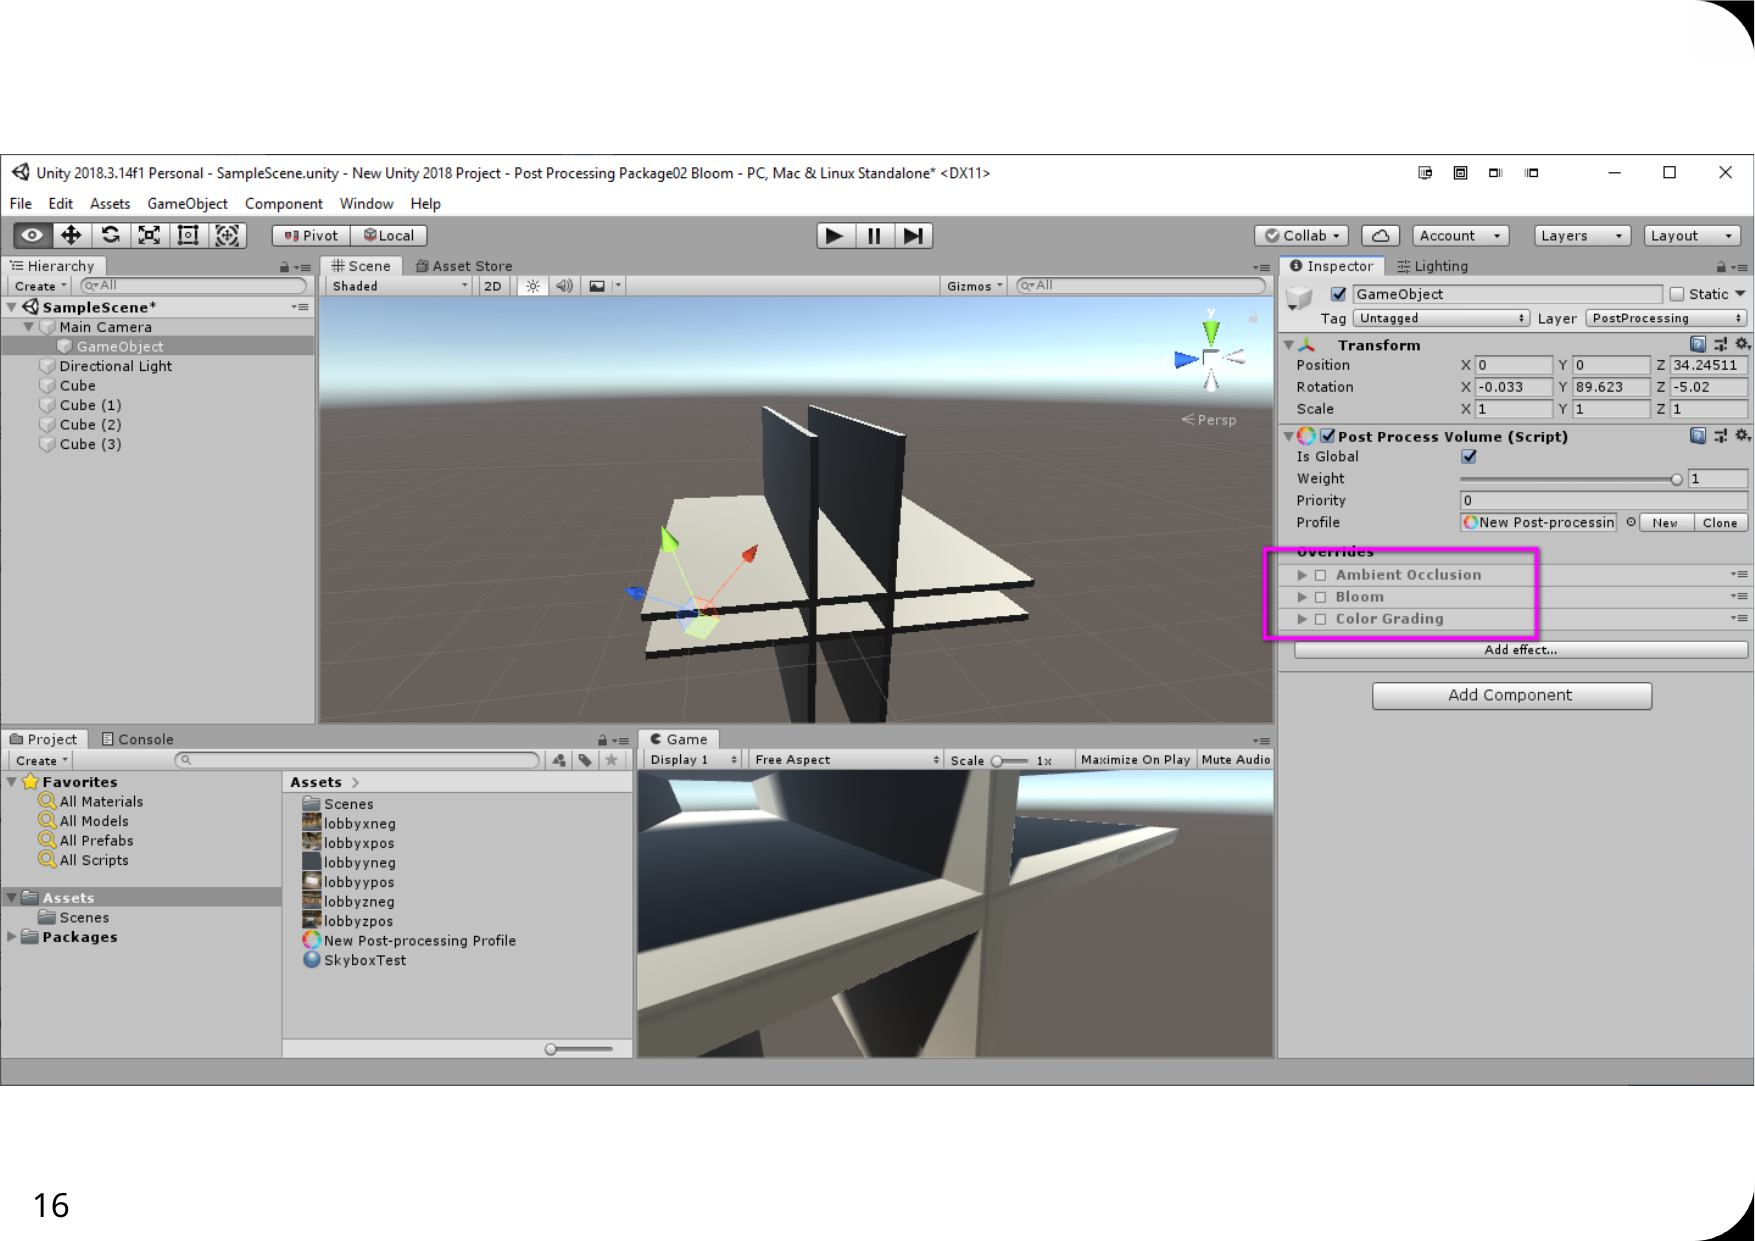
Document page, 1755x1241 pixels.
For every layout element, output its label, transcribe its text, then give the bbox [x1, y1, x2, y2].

slide_number 16 [14, 1175, 181, 1228]
picture [1694, 1, 1755, 62]
picture [0, 154, 1755, 1086]
picture [1692, 1179, 1755, 1241]
